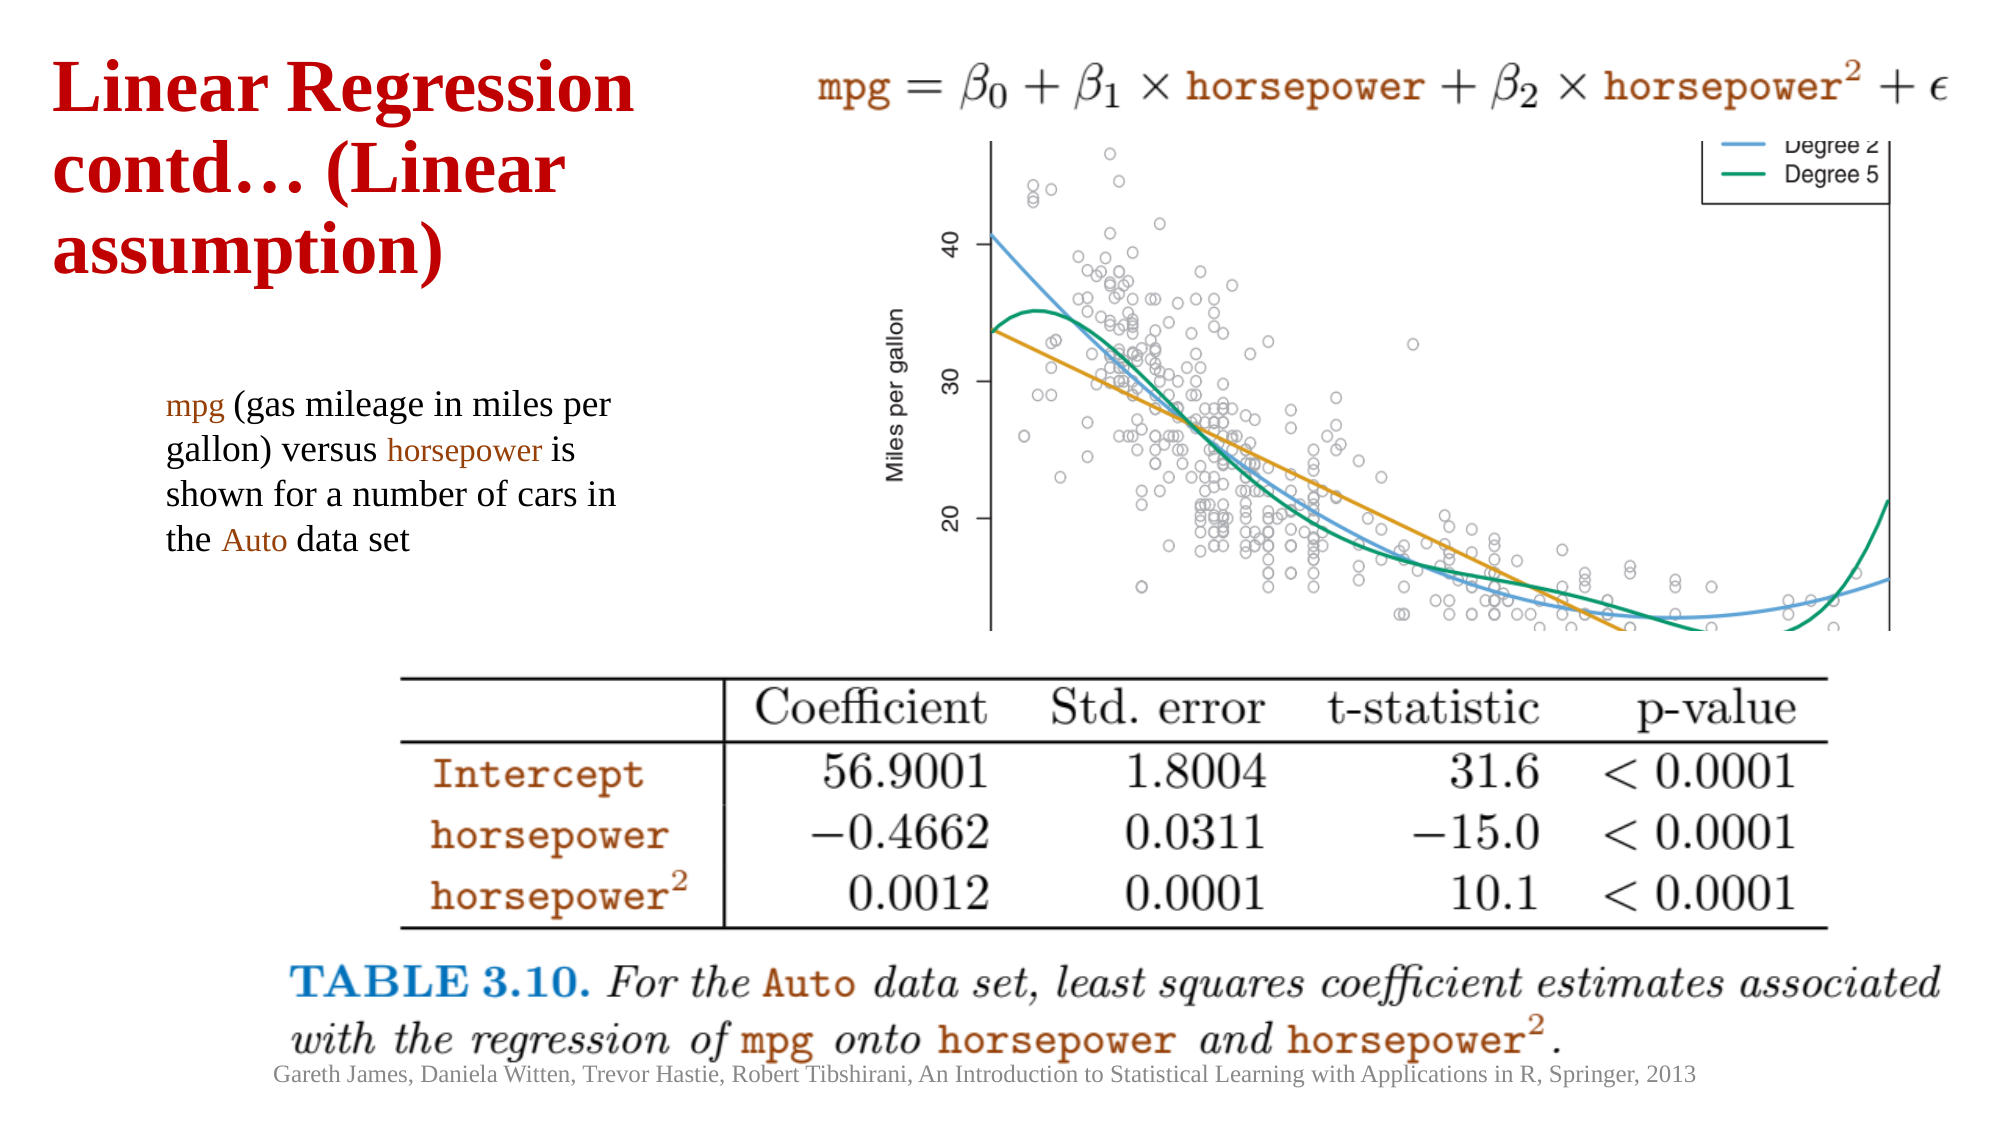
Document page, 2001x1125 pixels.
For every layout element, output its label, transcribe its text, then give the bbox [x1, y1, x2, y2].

title Linear Regression contd… (Linear assumption) [37, 59, 817, 278]
footer Gareth James, Daniela Witten, Trevor Hastie, Robert Tibshirani, An Introduction to Statistical Learning with Applications in R, Springer, 2013 [109, 1042, 1863, 1103]
text_box mpg (gas mileage in miles per gallon) versus horsepower is shown for a number of cars in the Auto data set [150, 371, 637, 612]
picture [255, 52, 1980, 1073]
